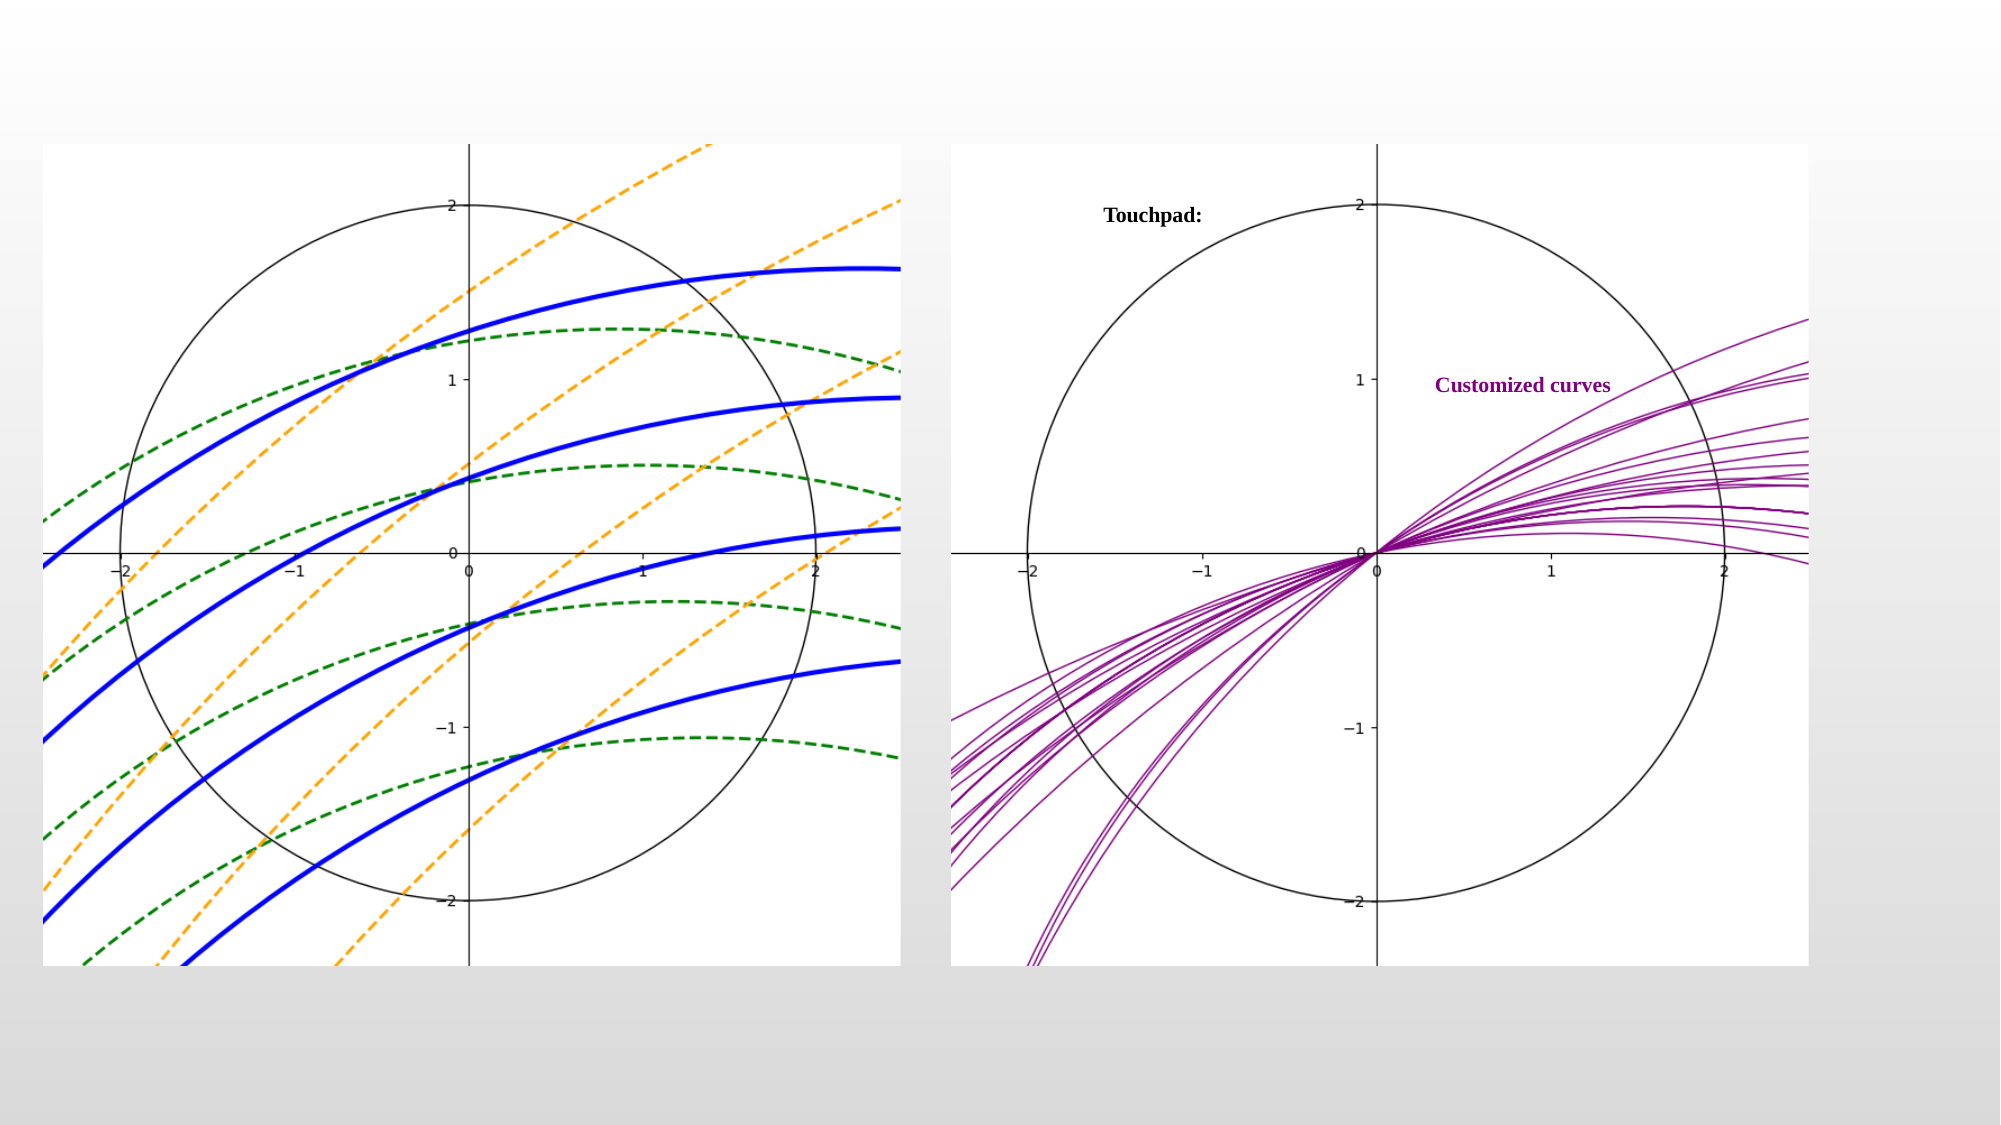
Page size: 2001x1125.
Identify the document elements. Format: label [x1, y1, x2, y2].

text_box [35, 144, 901, 966]
text_box [950, 144, 1809, 966]
